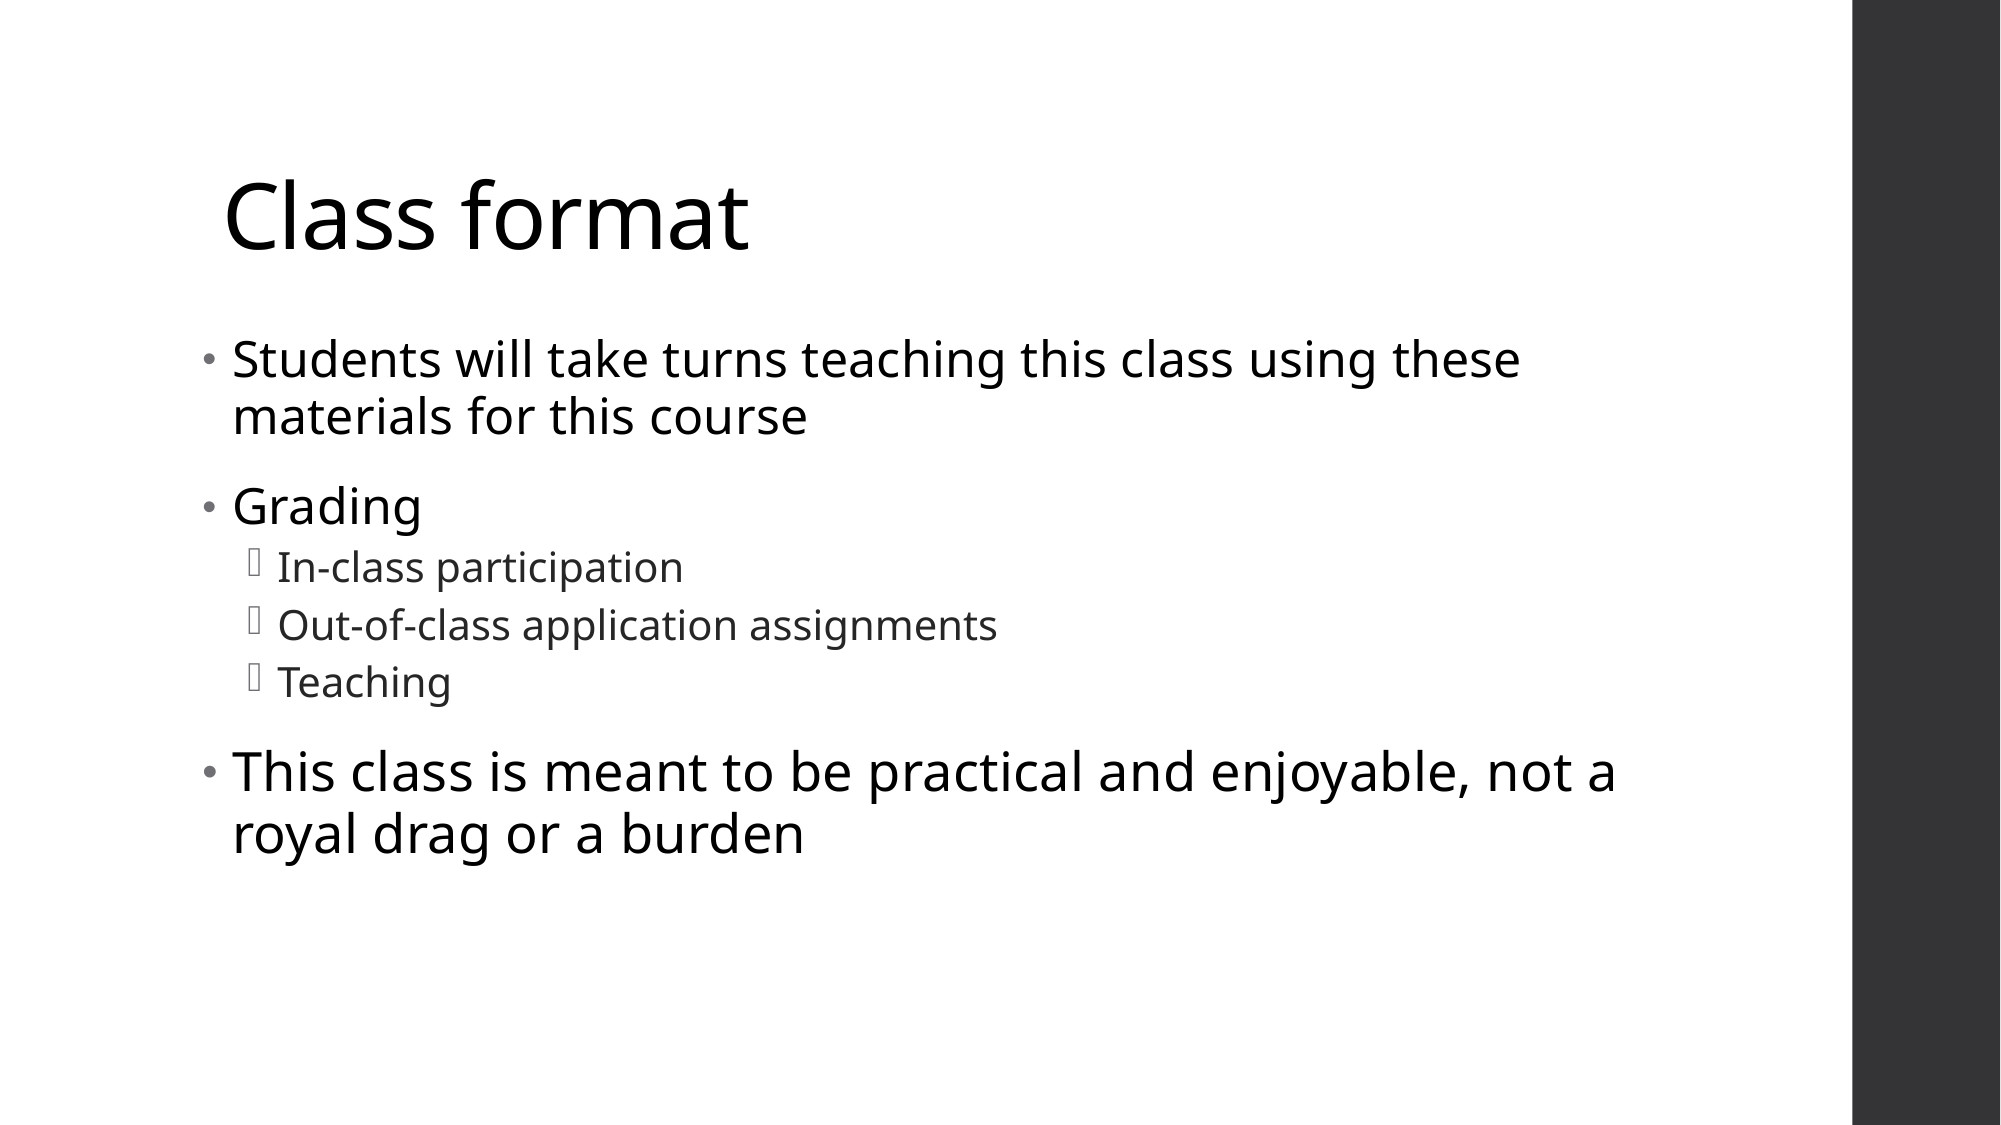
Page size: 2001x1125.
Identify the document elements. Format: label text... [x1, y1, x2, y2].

list Students will take turns teaching this class using these materials for this course Grading In-class participation Out-of-class application assignments Teaching This class is meant to be practical and enjoyable, not a royal drag or a burden [187, 324, 1767, 950]
title Class format [206, 60, 1797, 278]
